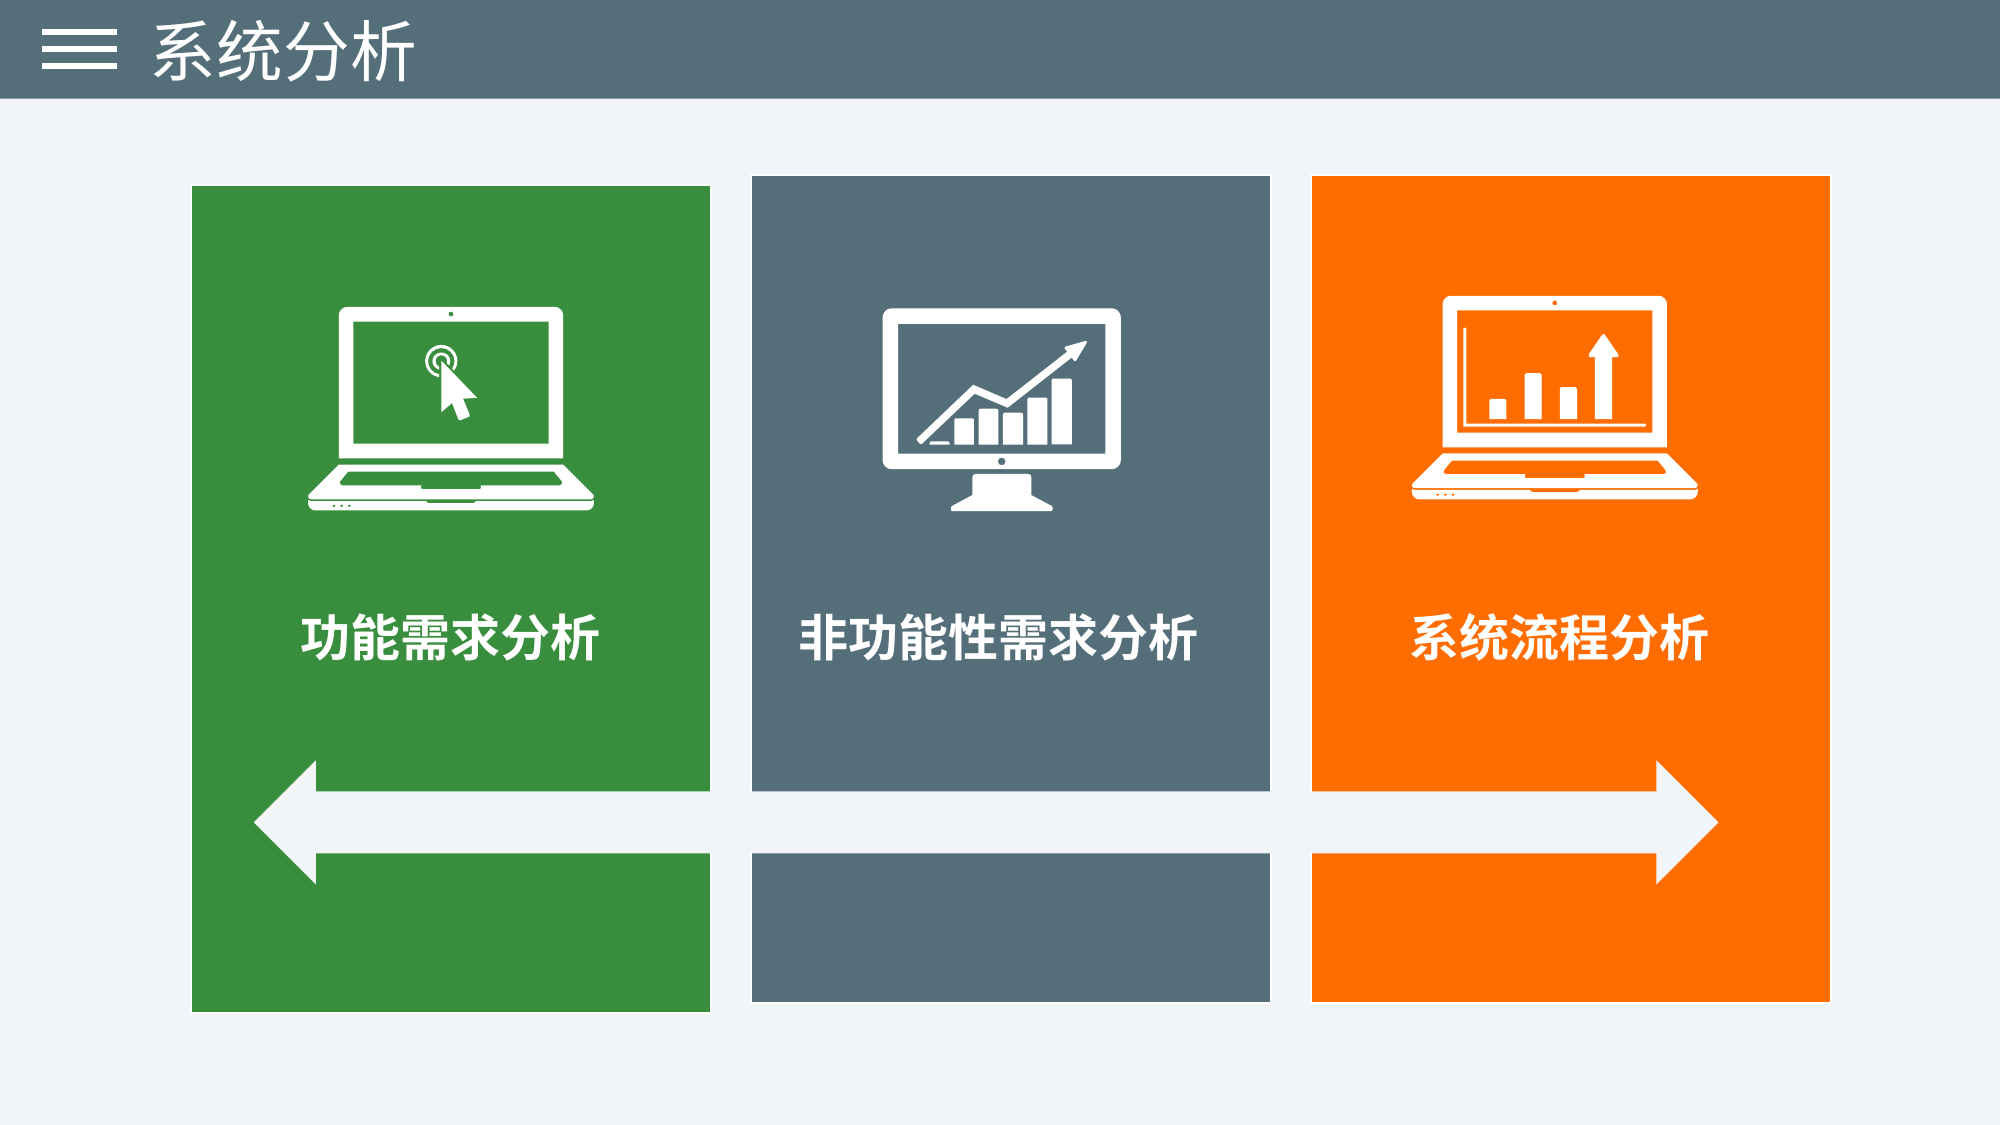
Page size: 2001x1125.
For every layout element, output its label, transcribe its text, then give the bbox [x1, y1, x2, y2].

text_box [882, 308, 1121, 512]
text_box 系统分析 [135, 2, 696, 98]
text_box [42, 32, 118, 67]
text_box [307, 306, 595, 511]
text_box [0, 0, 2000, 100]
text_box [750, 855, 1272, 1004]
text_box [1411, 295, 1699, 500]
text_box 功能需求分析 [285, 599, 616, 674]
text_box [750, 174, 1272, 790]
text_box 系统流程分析 [1394, 599, 1724, 674]
text_box [190, 184, 712, 1014]
text_box 非功能性需求分析 [783, 599, 1214, 674]
text_box [1310, 174, 1832, 1004]
text_box [252, 757, 1720, 888]
